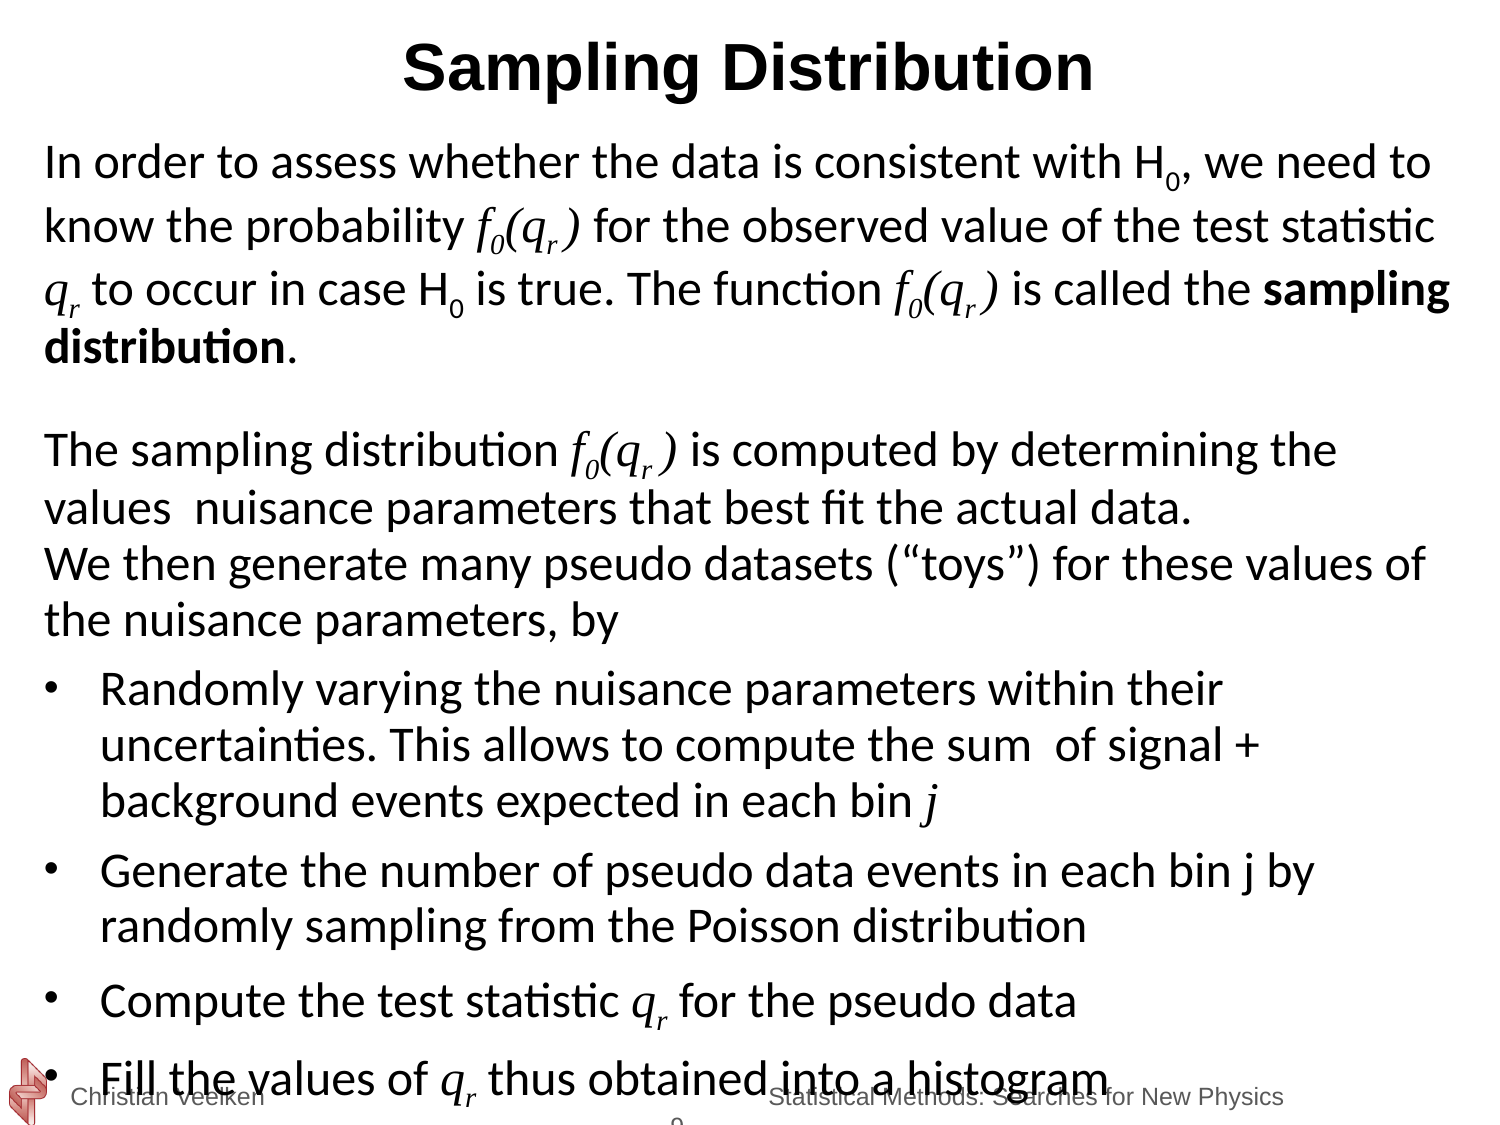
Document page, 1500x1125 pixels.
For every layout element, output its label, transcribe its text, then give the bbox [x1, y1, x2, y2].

text_box Christian Veelken Statistical Methods: Searches for New Physics 9 [79, 1073, 1500, 1125]
text_box Sampling Distribution [56, 31, 1442, 106]
picture [0, 1040, 79, 1125]
